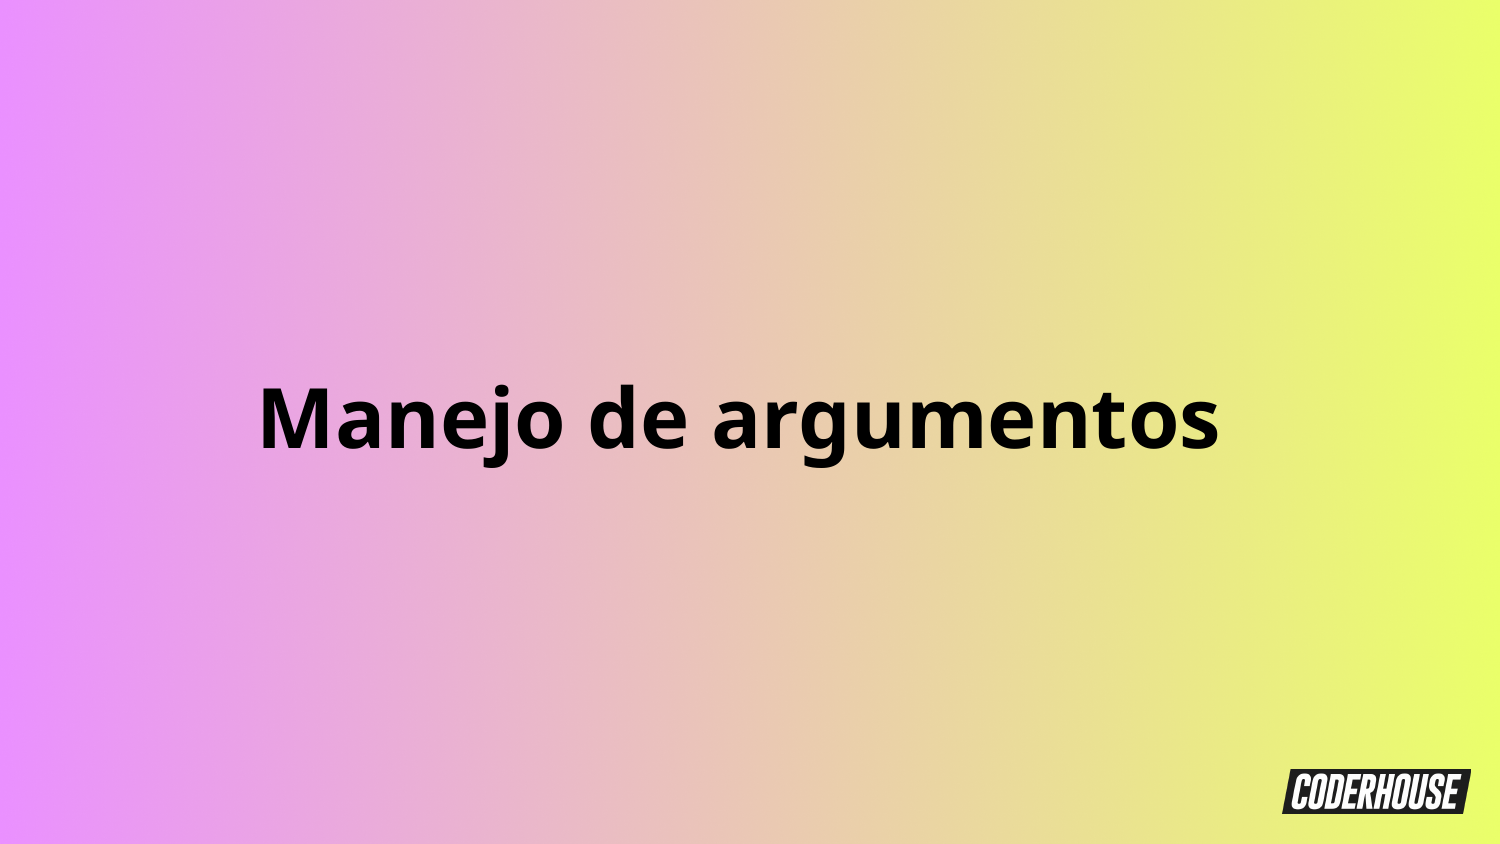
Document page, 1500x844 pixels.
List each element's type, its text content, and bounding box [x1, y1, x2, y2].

text_box Manejo de argumentos [239, 361, 1261, 482]
picture [0, 0, 1500, 844]
